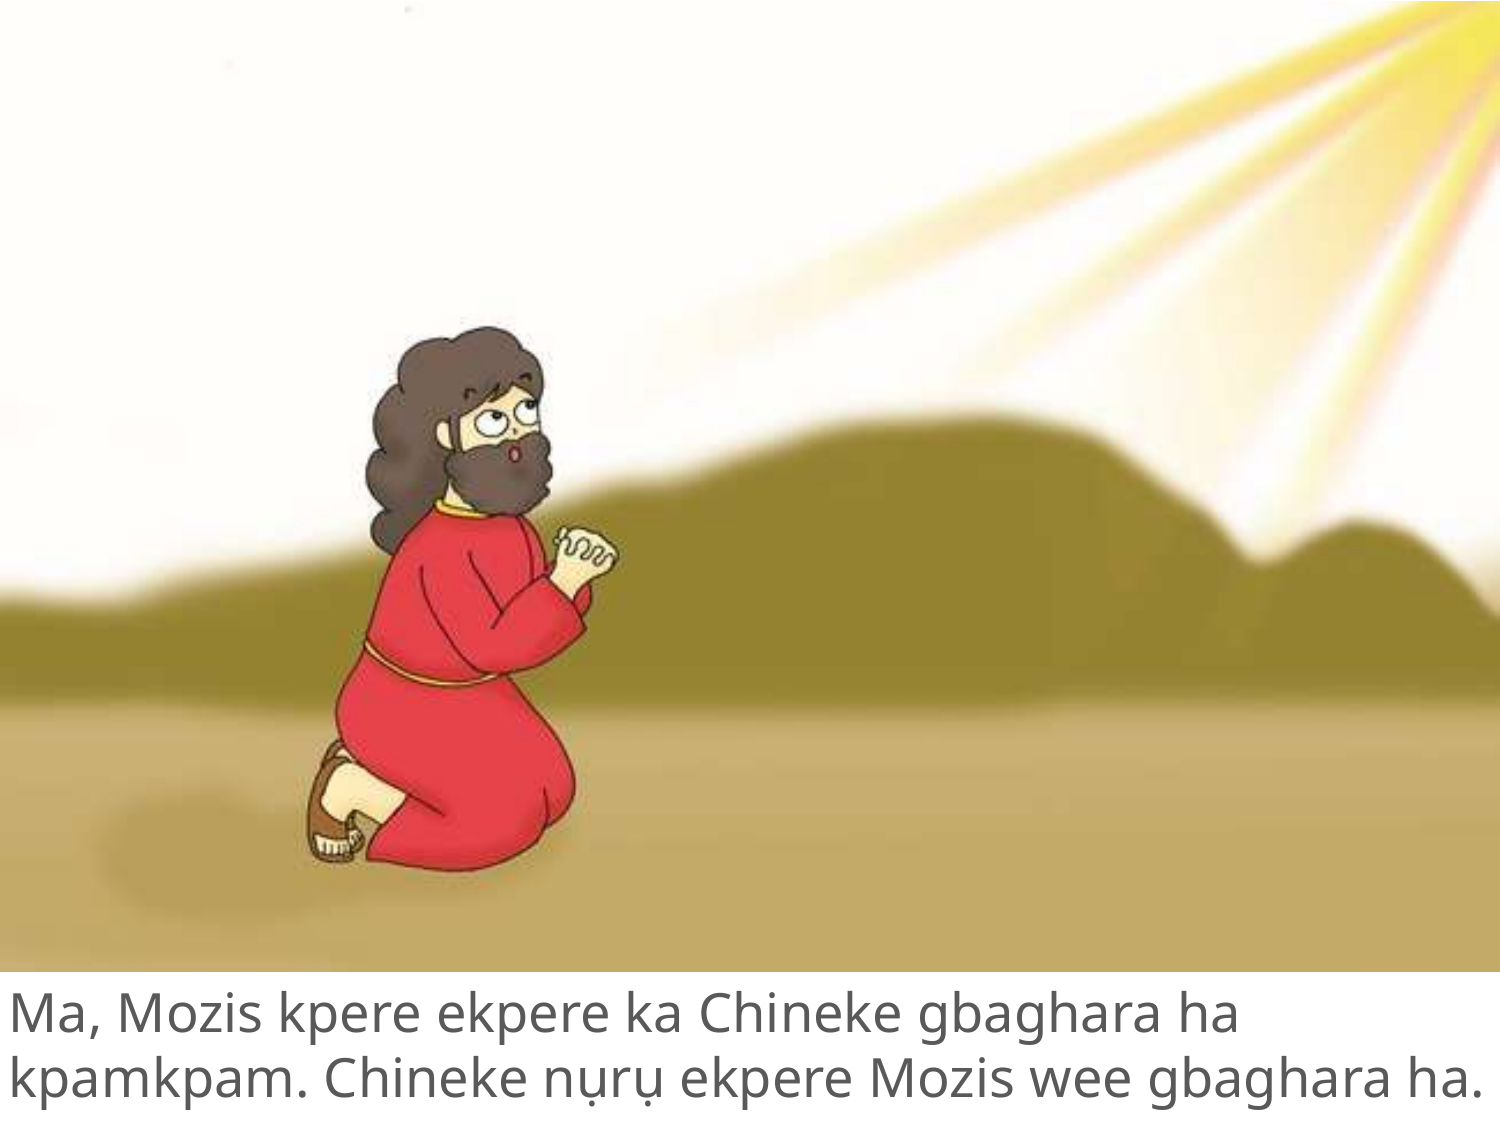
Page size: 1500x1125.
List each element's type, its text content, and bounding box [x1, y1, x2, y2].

picture [0, 0, 1500, 972]
text_box Ma, Mozis kpere ekpere ka Chineke gbaghara ha kpamkpam. Chineke nụrụ ekpere Mozis wee gbaghara ha. [0, 979, 1500, 1116]
